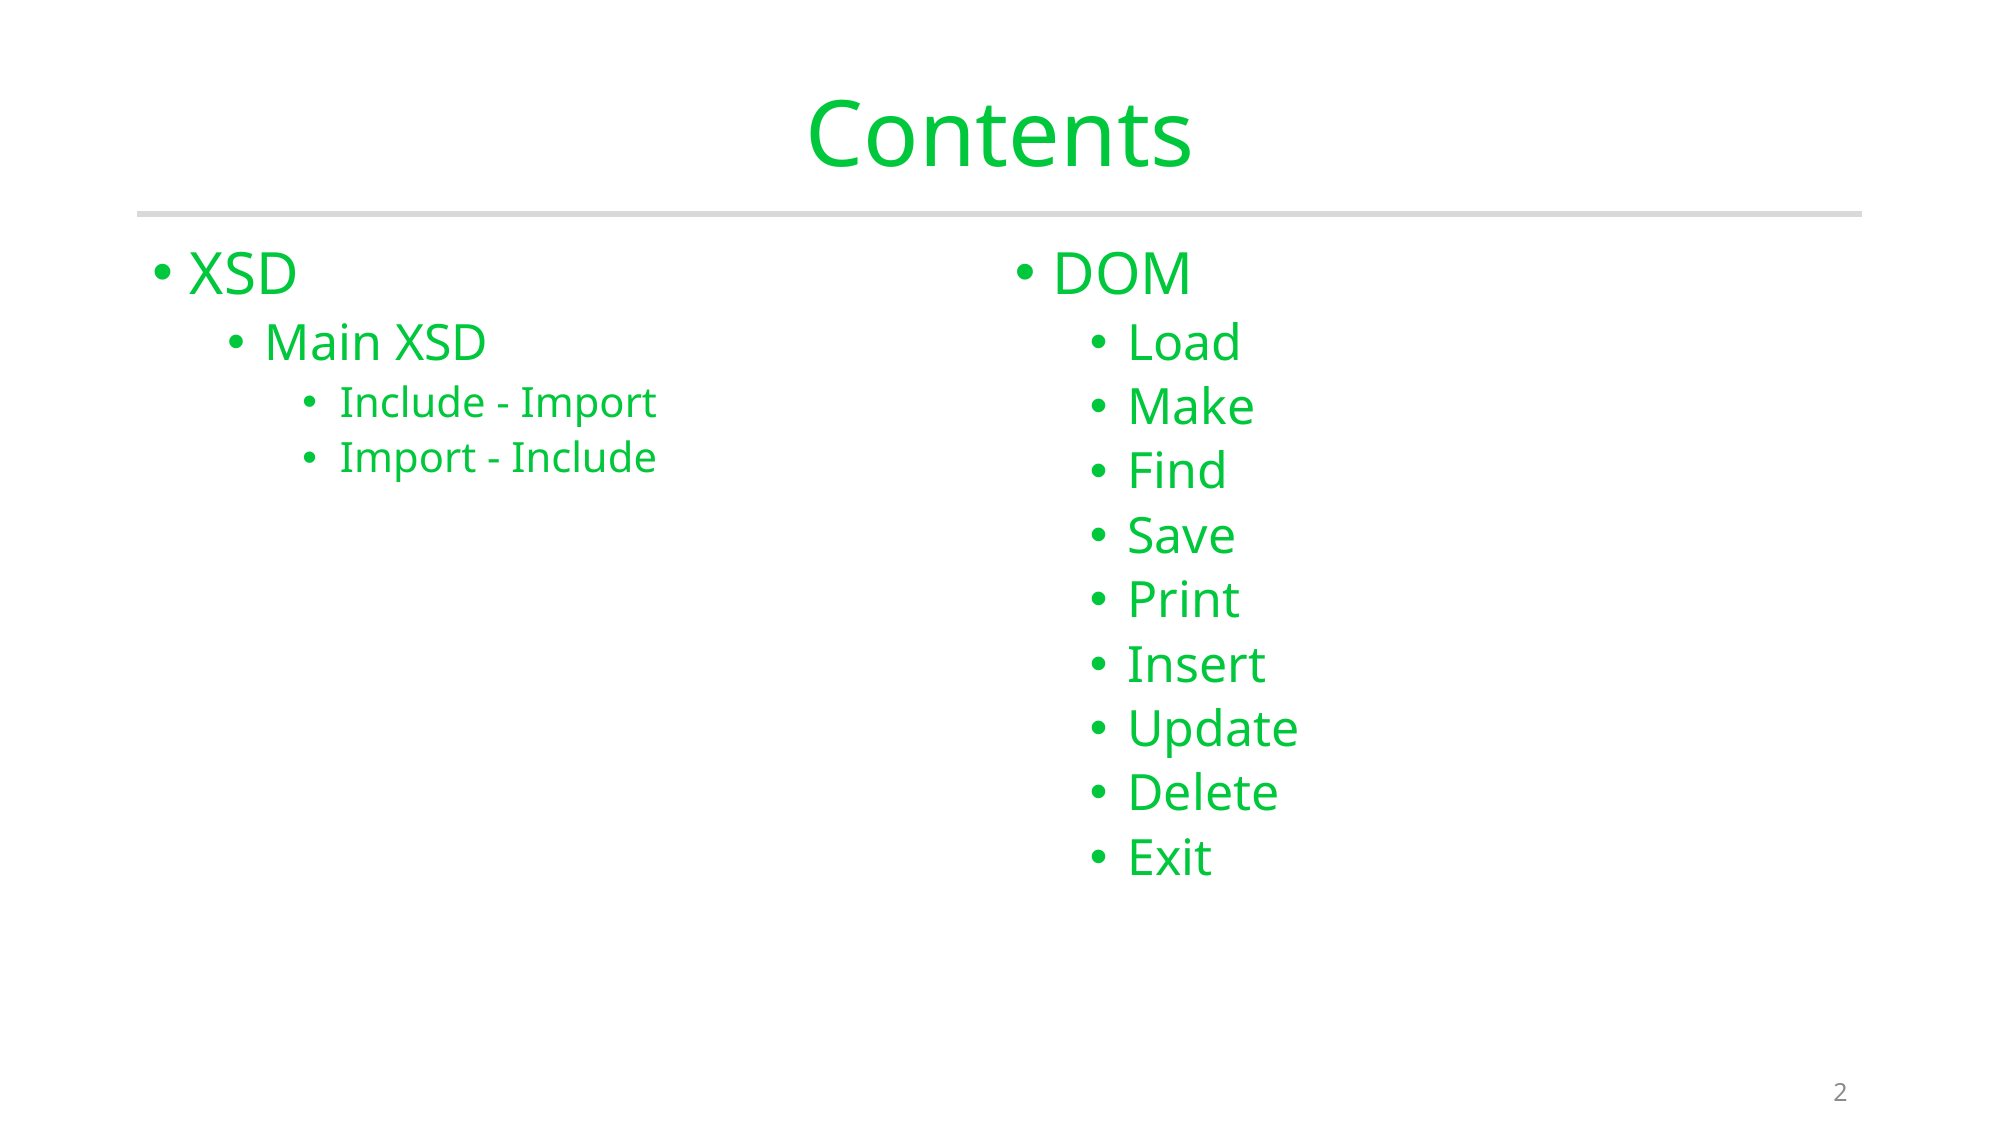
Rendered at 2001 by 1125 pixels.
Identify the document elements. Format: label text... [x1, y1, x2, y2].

list XSD Main XSD Include - Import Import - Include [137, 236, 999, 1014]
title Contents [137, 59, 1863, 214]
text_box DOM Load Make Find Save Print Insert Update Delete Exit [999, 236, 1863, 1014]
slide_number 2 [1412, 1063, 1863, 1124]
